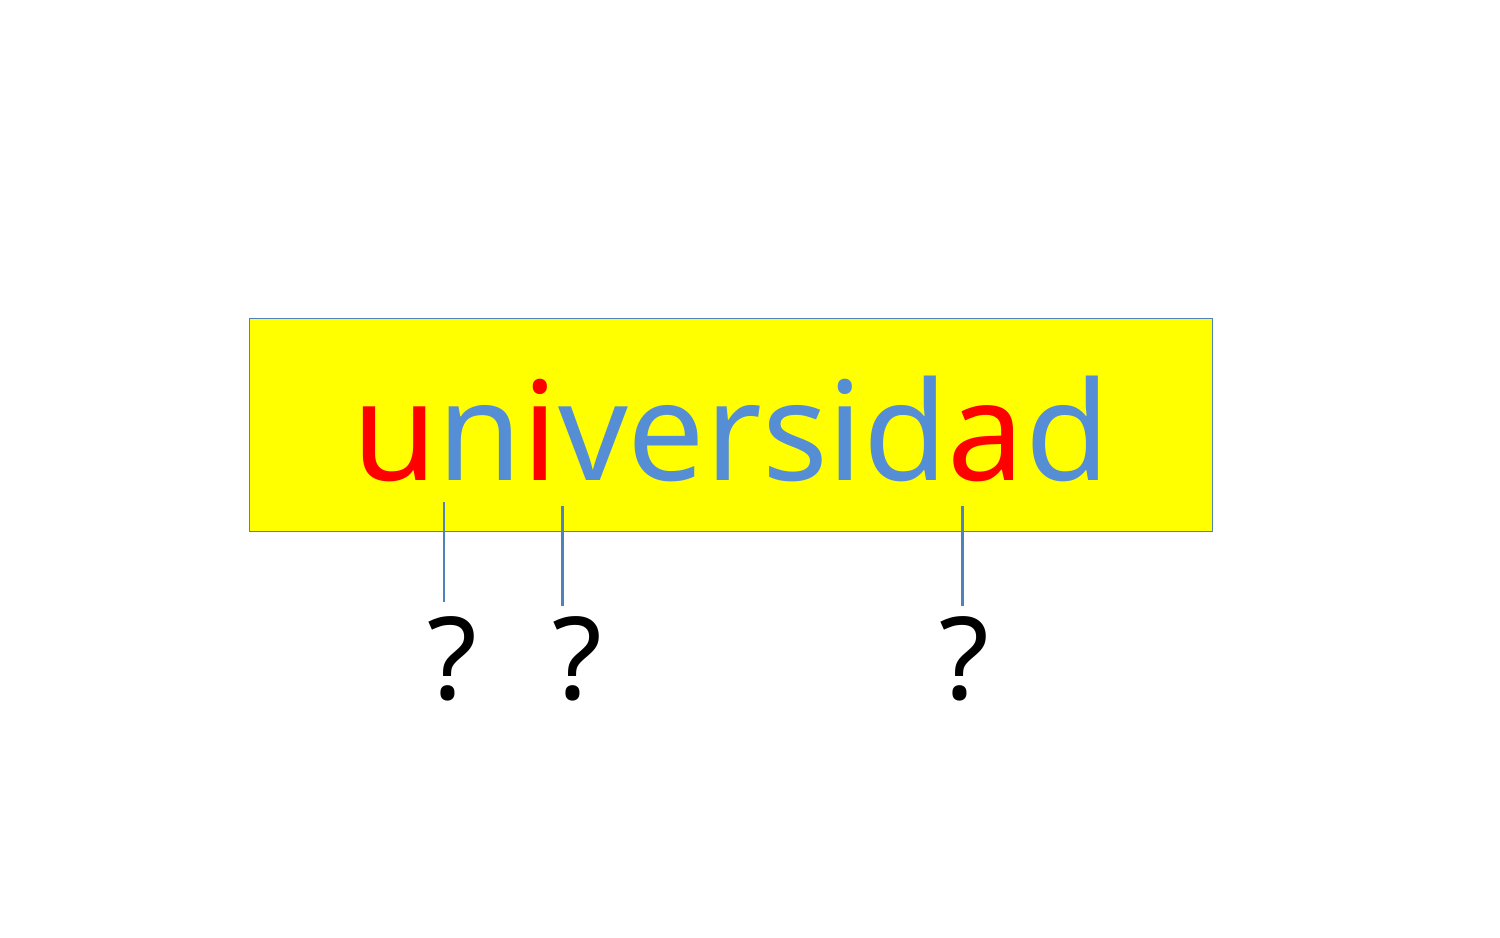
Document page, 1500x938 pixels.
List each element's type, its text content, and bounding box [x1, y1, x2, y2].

text_box universidad [249, 318, 1213, 532]
text_box ? [537, 577, 600, 730]
text_box ? [924, 577, 988, 730]
text_box ? [412, 577, 475, 730]
